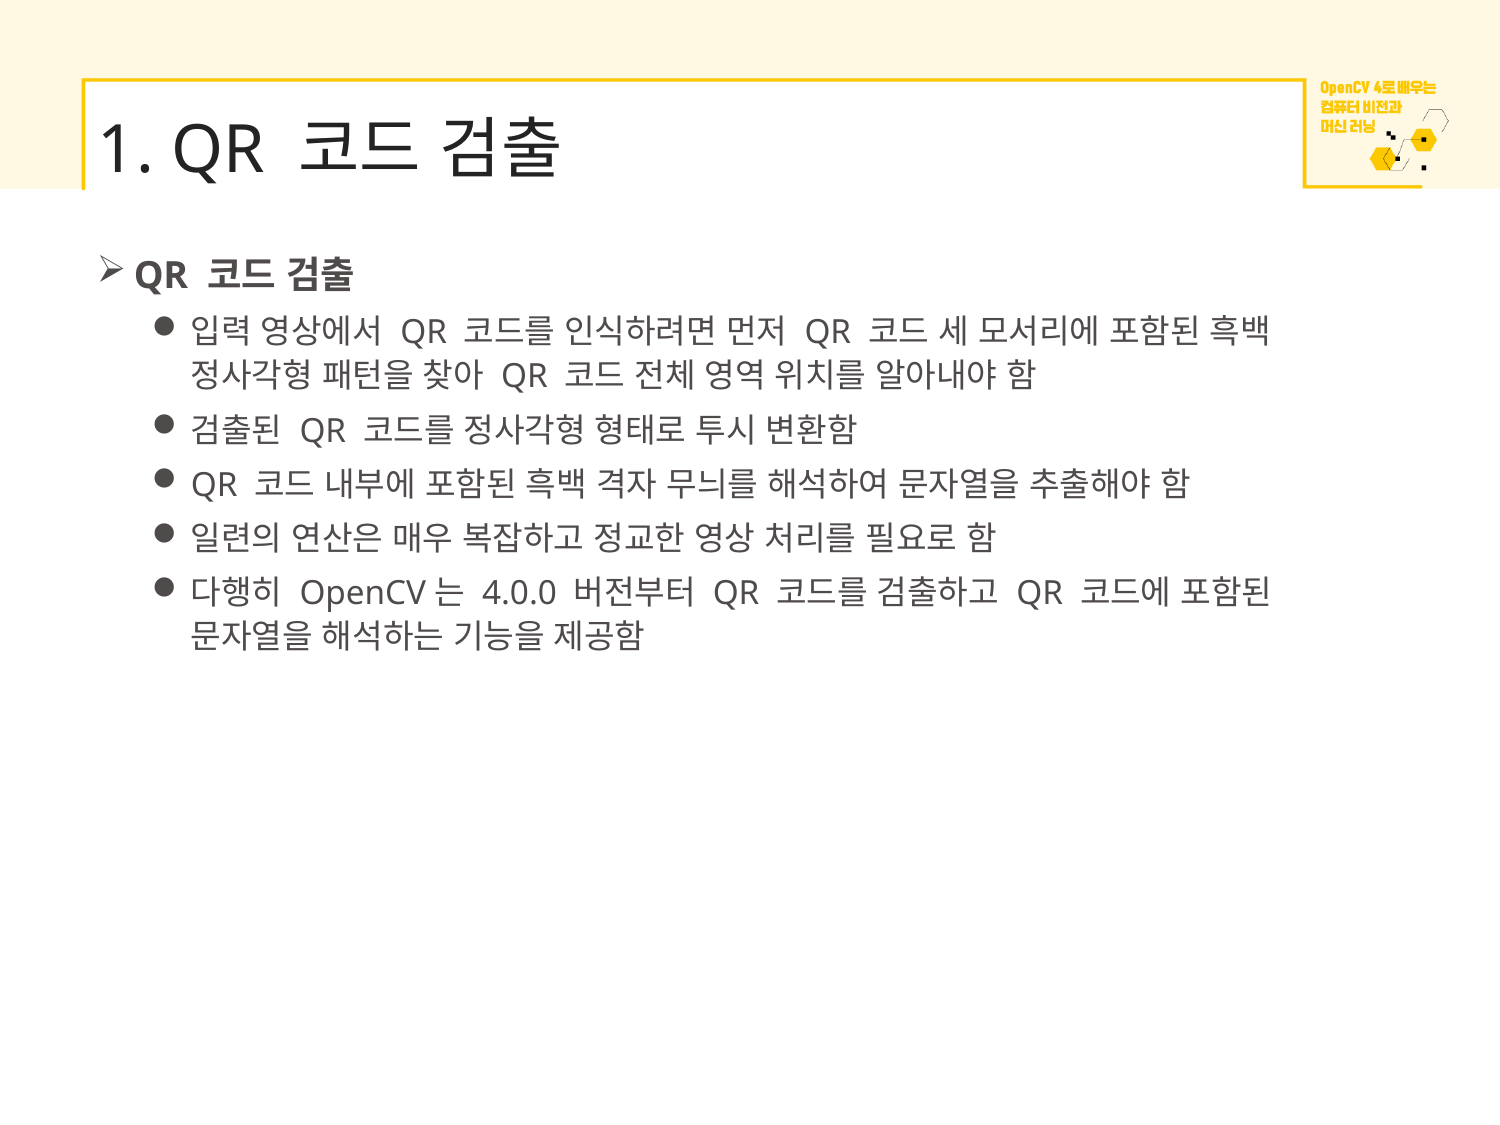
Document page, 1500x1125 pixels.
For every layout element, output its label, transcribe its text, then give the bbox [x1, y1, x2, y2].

list QR 코드 검출 입력 영상에서 QR 코드를 인식하려면 먼저 QR 코드 세 모서리에 포함된 흑백 정사각형 패턴을 찾아 QR 코드 전체 영역 위치를 알아내야 함 검출된 QR 코드를 정사각형 형태로 투시 변환함 QR 코드 내부에 포함된 흑백 격자 무늬를 해석하여 문자열을 추출해야 함 일련의 연산은 매우 복잡하고 정교한 영상 처리를 필요로 함 다행히 OpenCV는 4.0.0 버전부터 QR 코드를 검출하고 QR 코드에 포함된 문자열을 해석하는 기능을 제공함 [81, 239, 1412, 1054]
picture [0, 0, 1500, 1125]
title 1. QR 코드 검출 [82, 61, 1413, 193]
